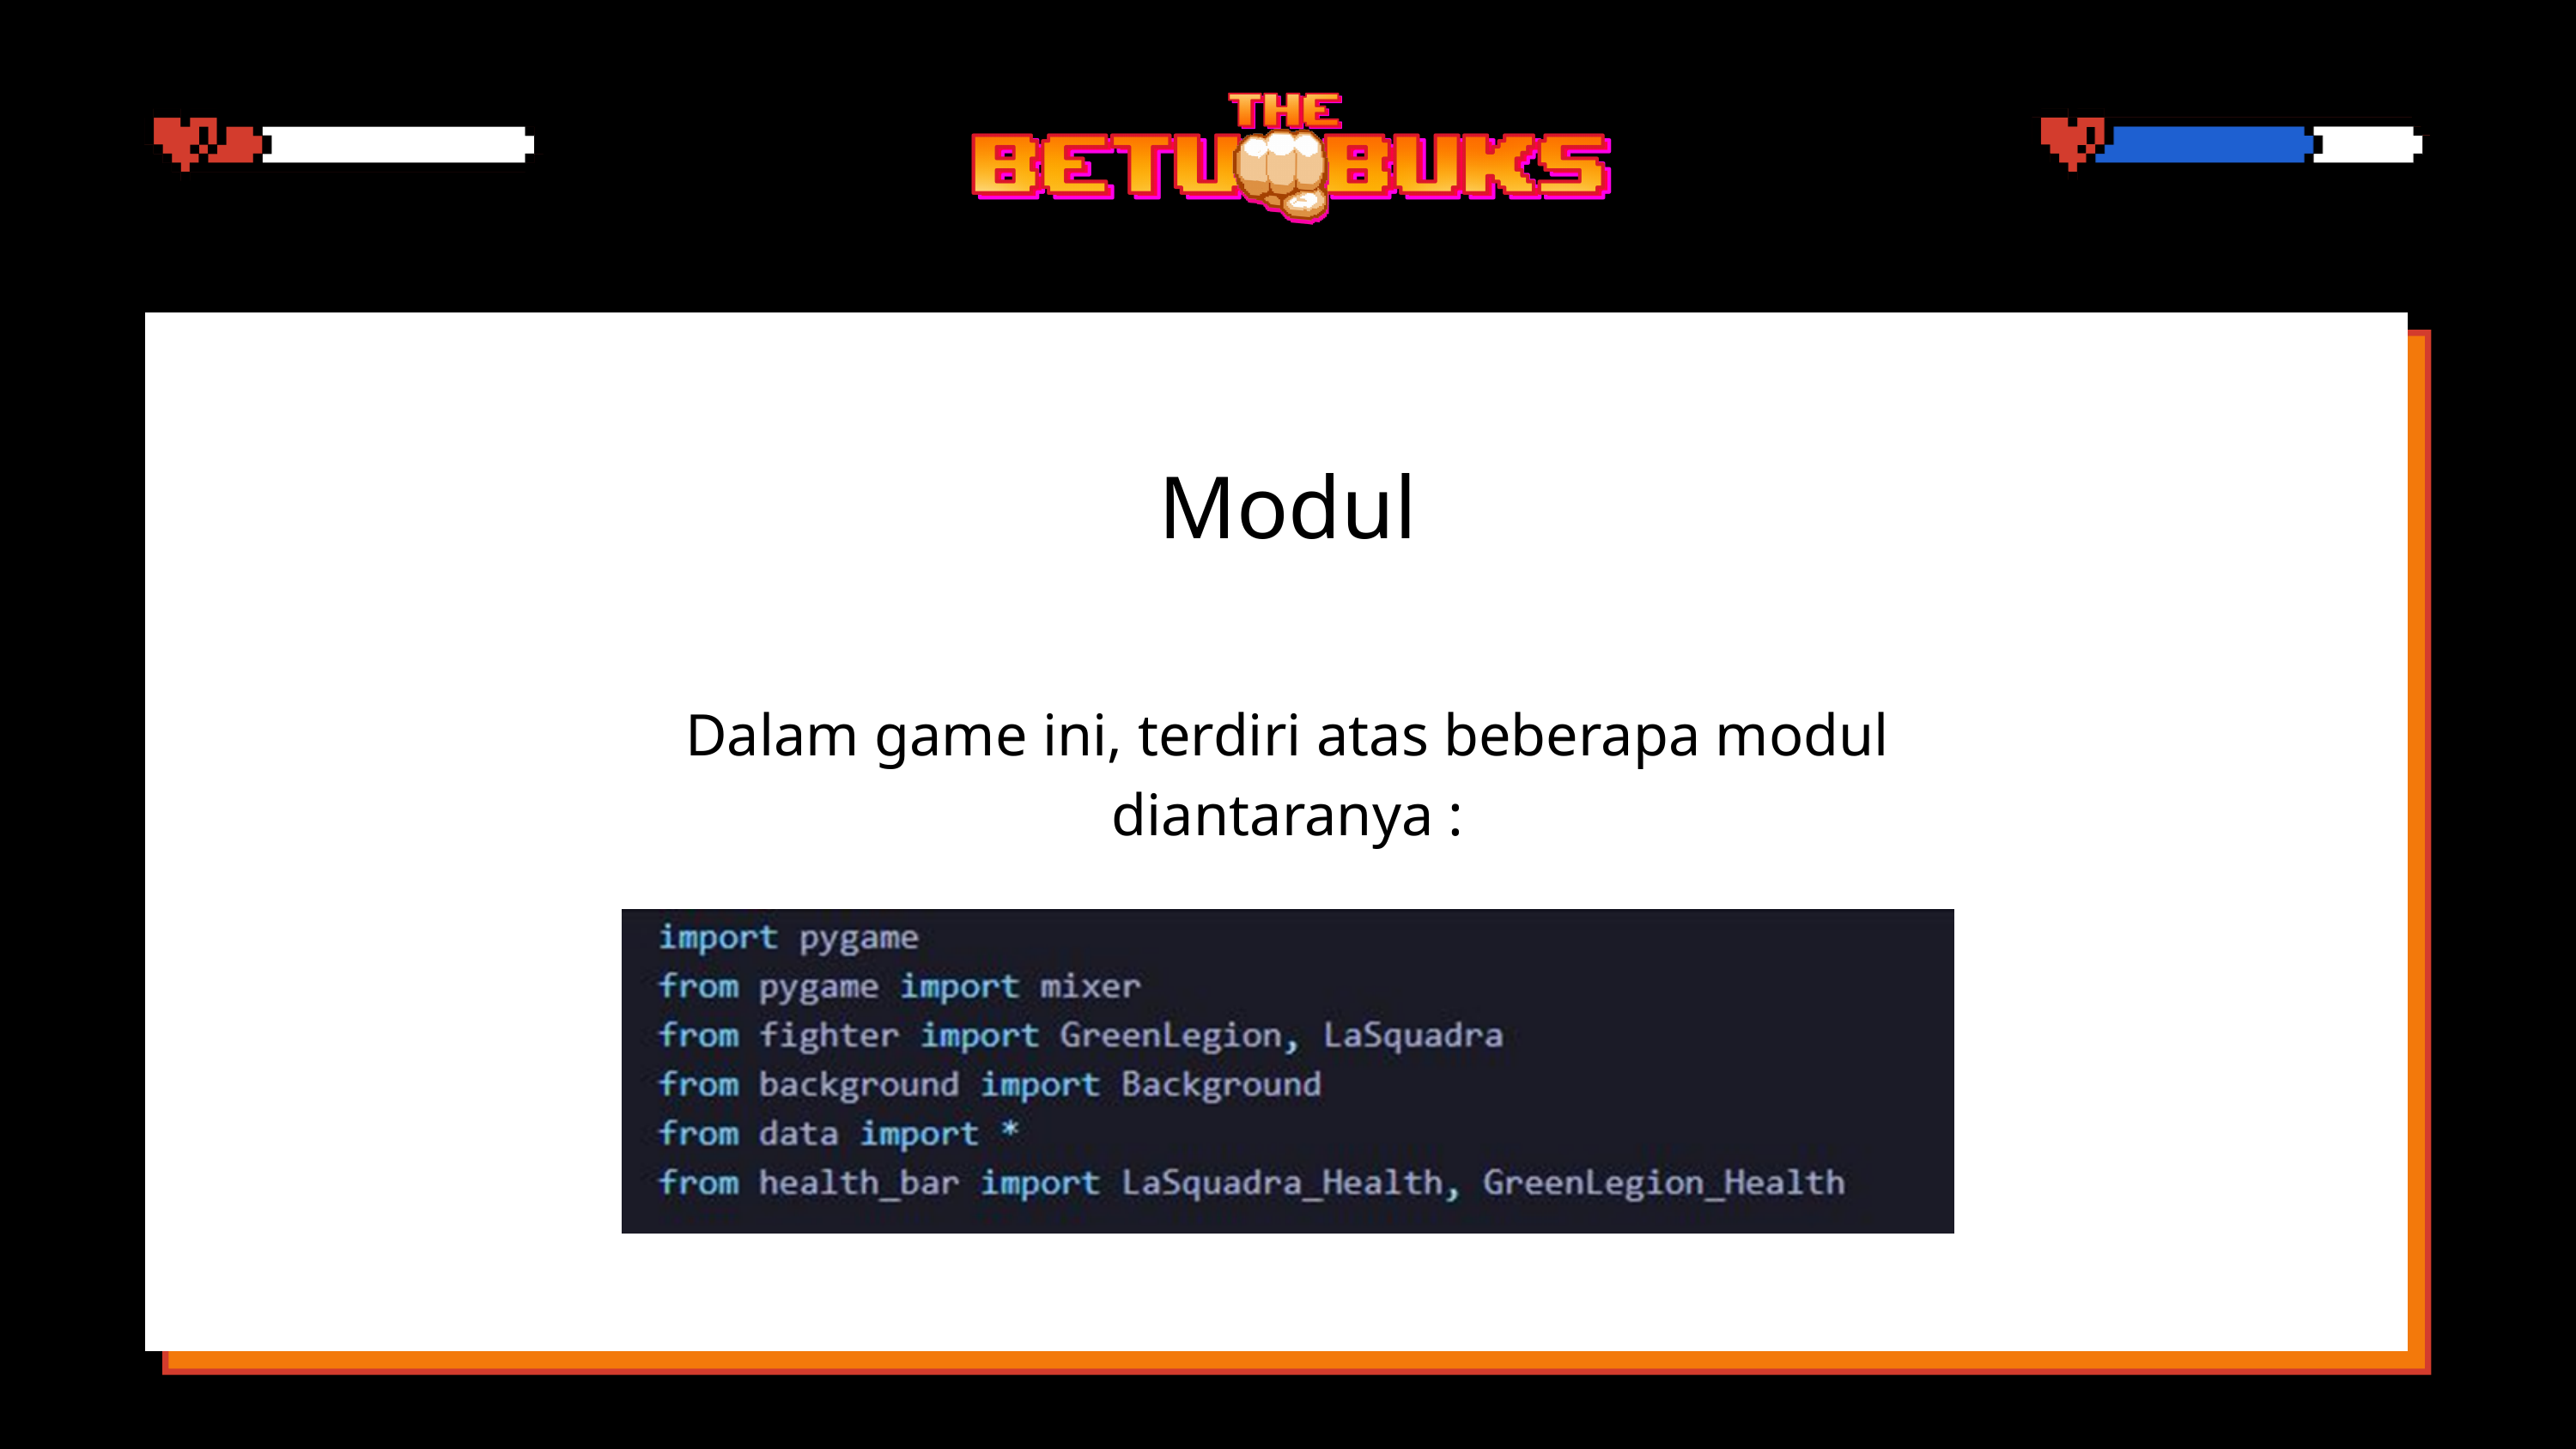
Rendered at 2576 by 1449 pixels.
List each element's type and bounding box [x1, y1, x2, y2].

picture [144, 108, 545, 182]
text_box [144, 312, 2432, 1375]
picture [2031, 108, 2432, 182]
picture [893, 13, 1683, 276]
picture [622, 909, 1954, 1234]
